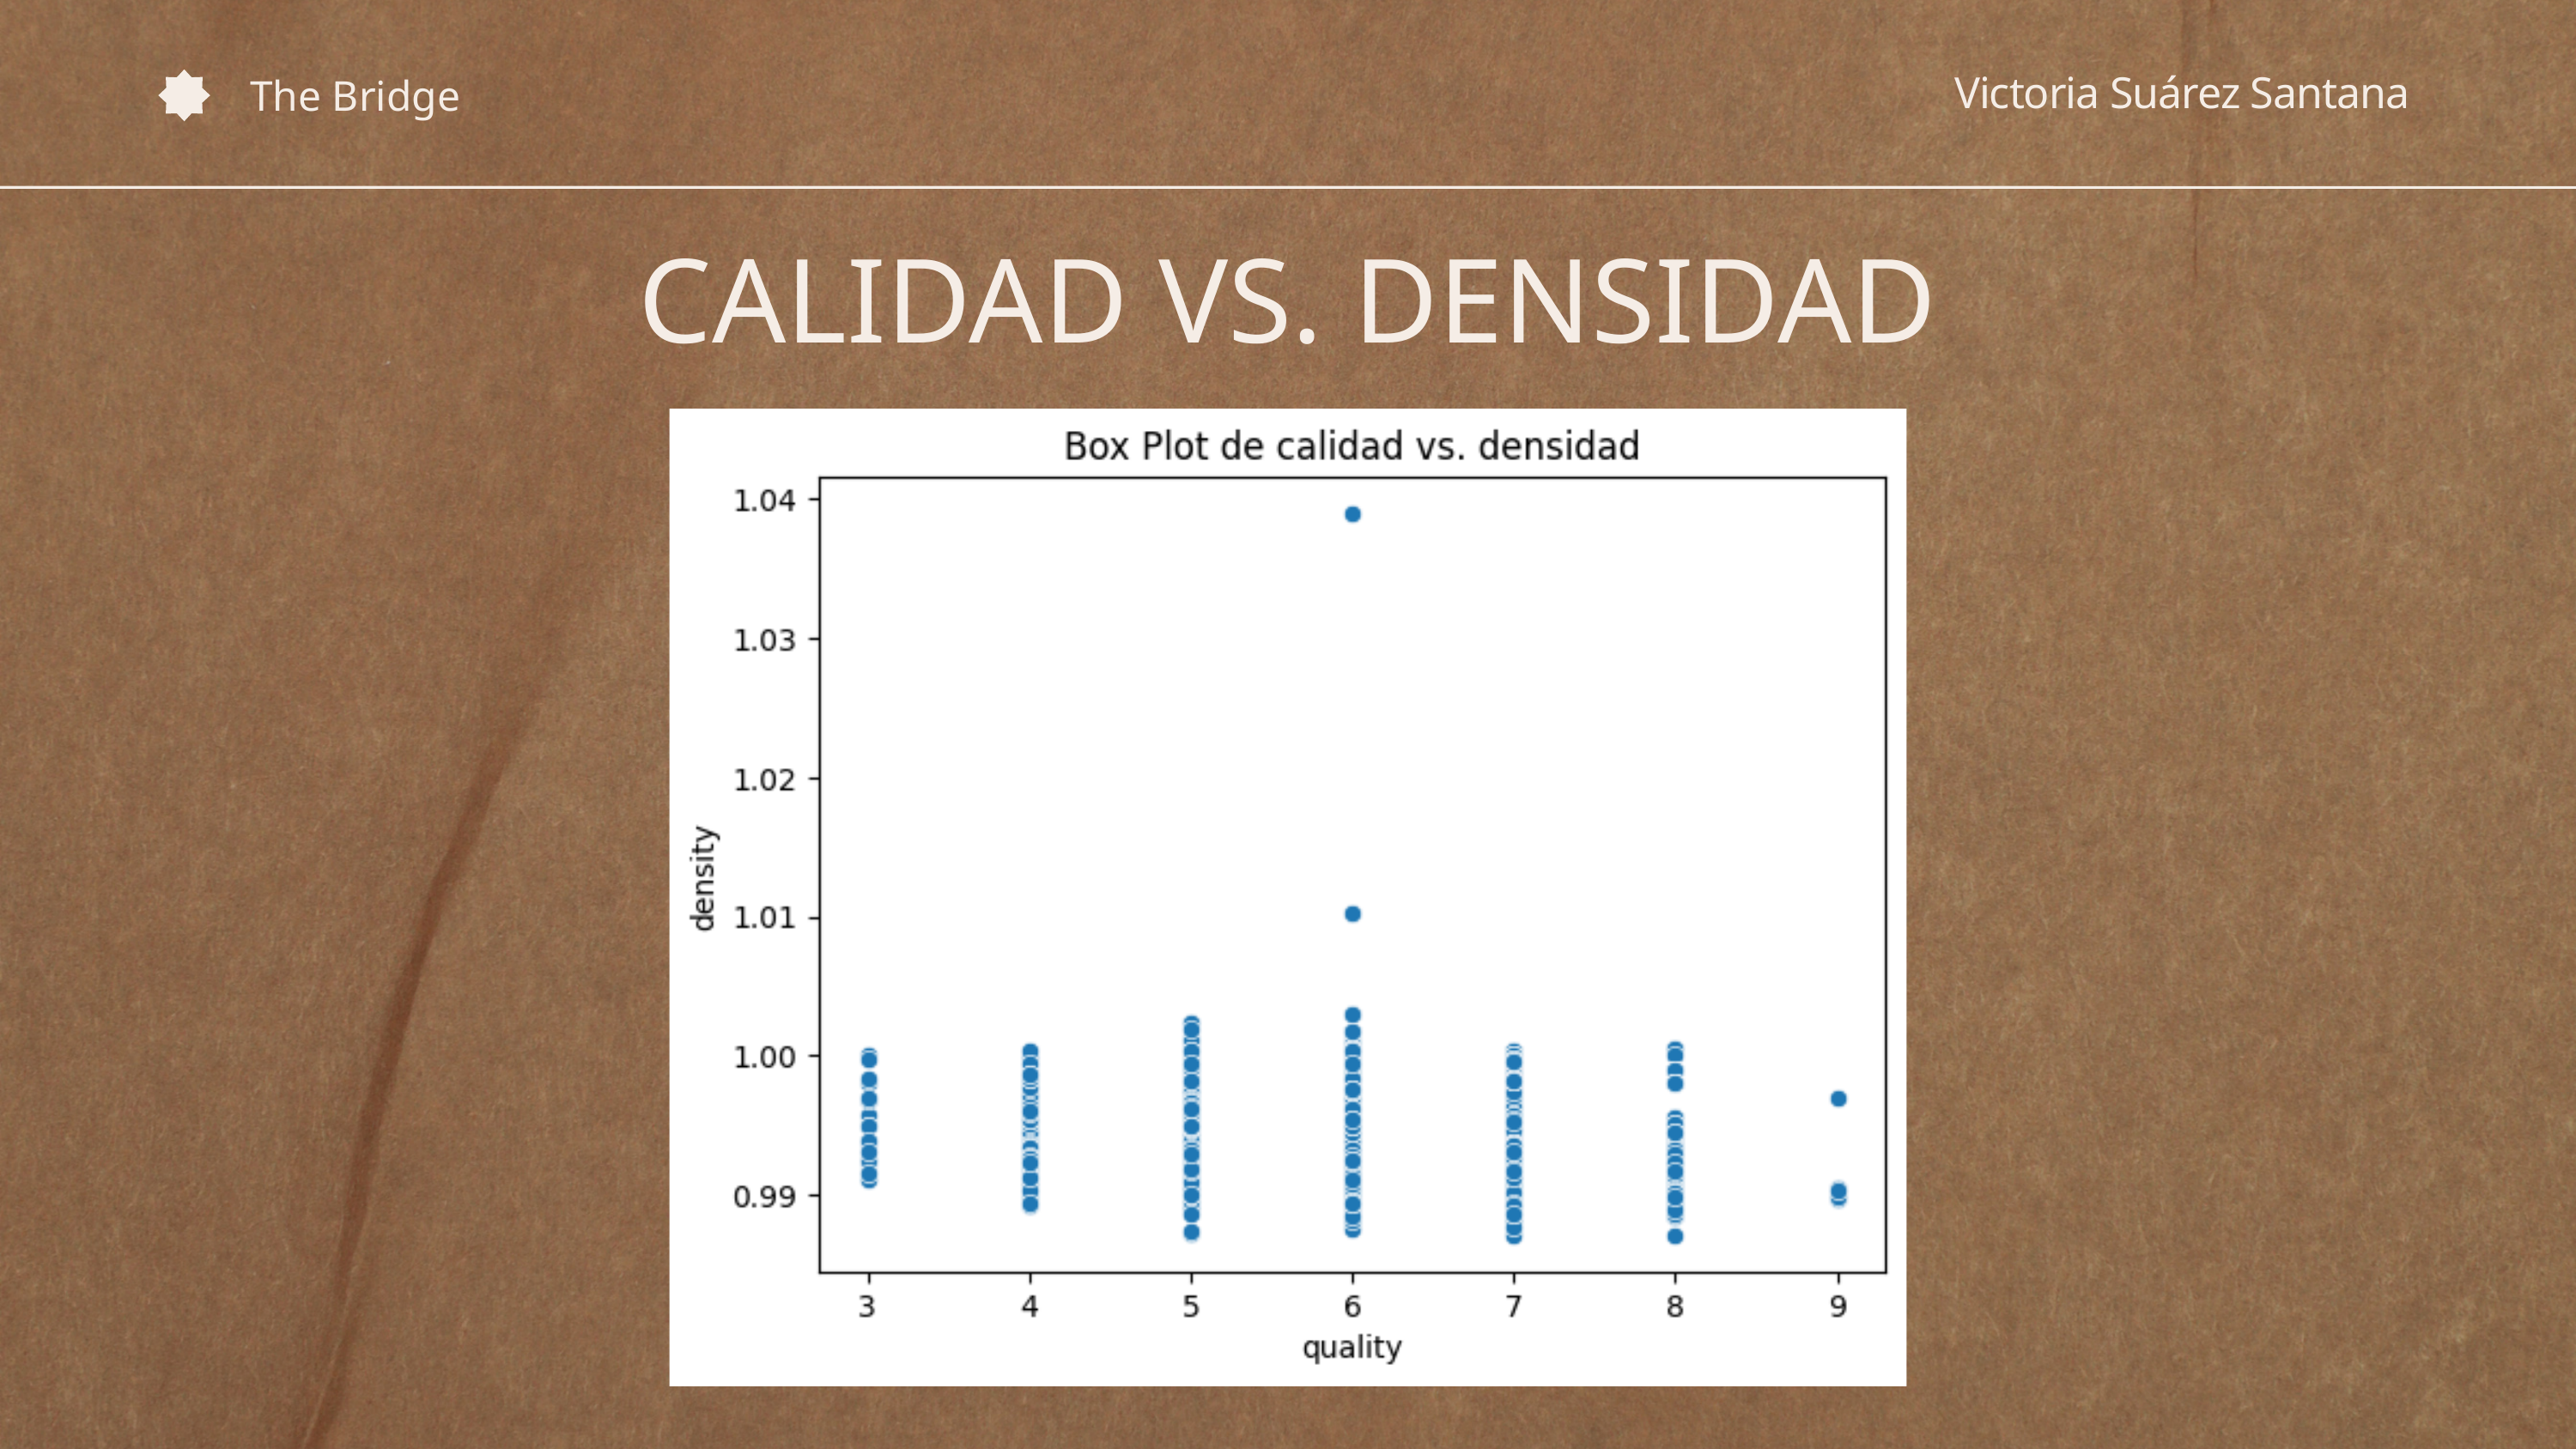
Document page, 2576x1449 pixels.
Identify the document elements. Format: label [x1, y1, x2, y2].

text_box [158, 69, 210, 122]
picture [0, 0, 2576, 1449]
